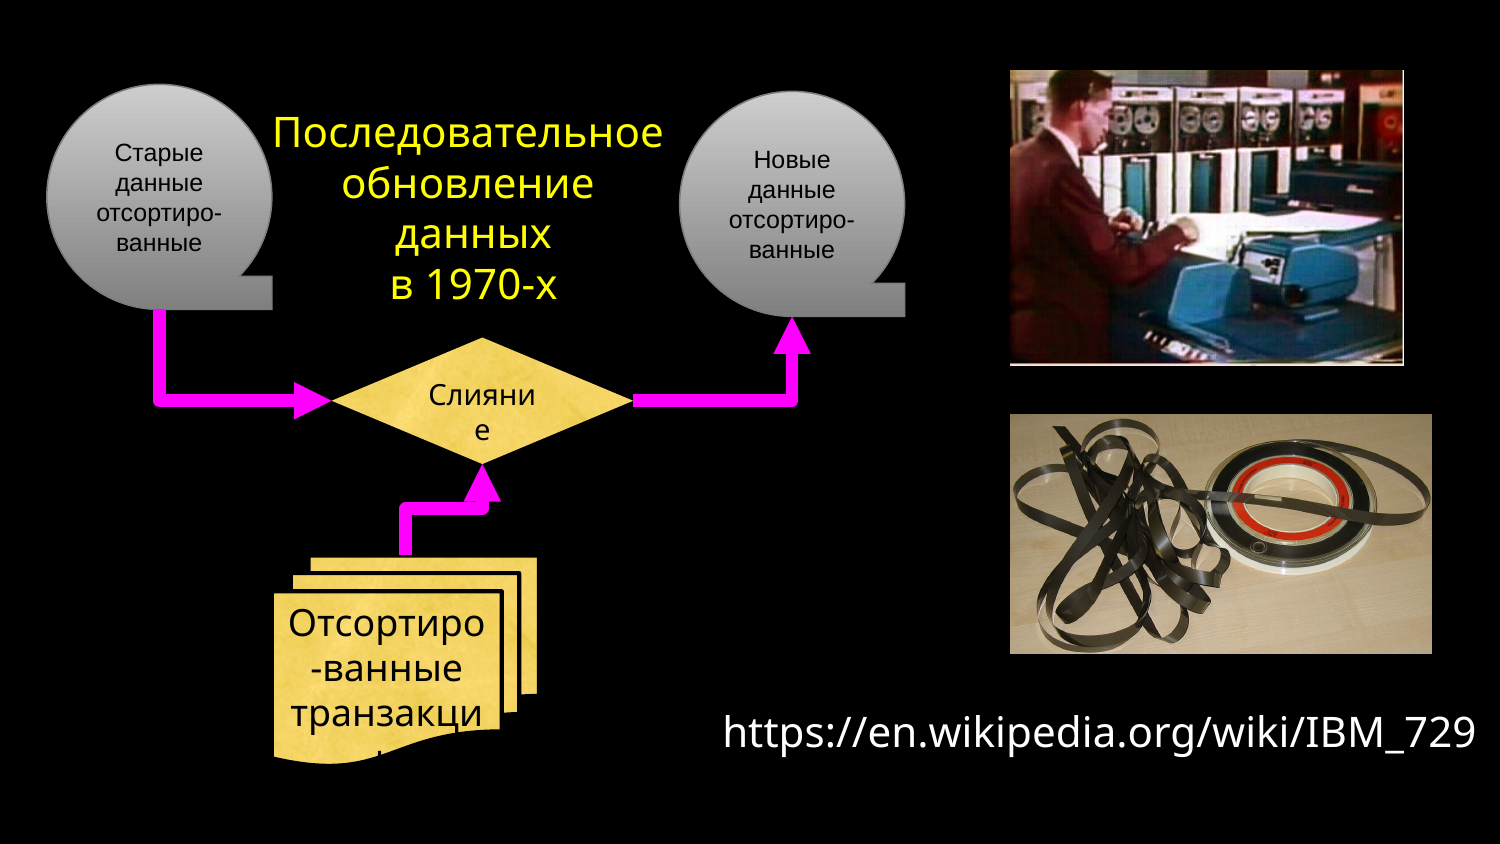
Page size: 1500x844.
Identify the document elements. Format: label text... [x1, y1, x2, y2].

text_box Старые данные отсортиро-ванные [46, 84, 257, 310]
text_box Последовательное обновление данных в 1970-х [257, 98, 690, 316]
picture [1009, 414, 1433, 654]
text_box Новые данные отсортиро-ванные [690, 91, 905, 317]
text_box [199, 268, 292, 442]
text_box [407, 480, 499, 540]
text_box Отсортиро-ванные транзакции [271, 555, 539, 766]
picture [1010, 70, 1405, 366]
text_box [632, 316, 793, 402]
text_box Слияние [332, 337, 628, 464]
text_box https://en.wikipedia.org/wiki/IBM_729 [707, 698, 1493, 764]
